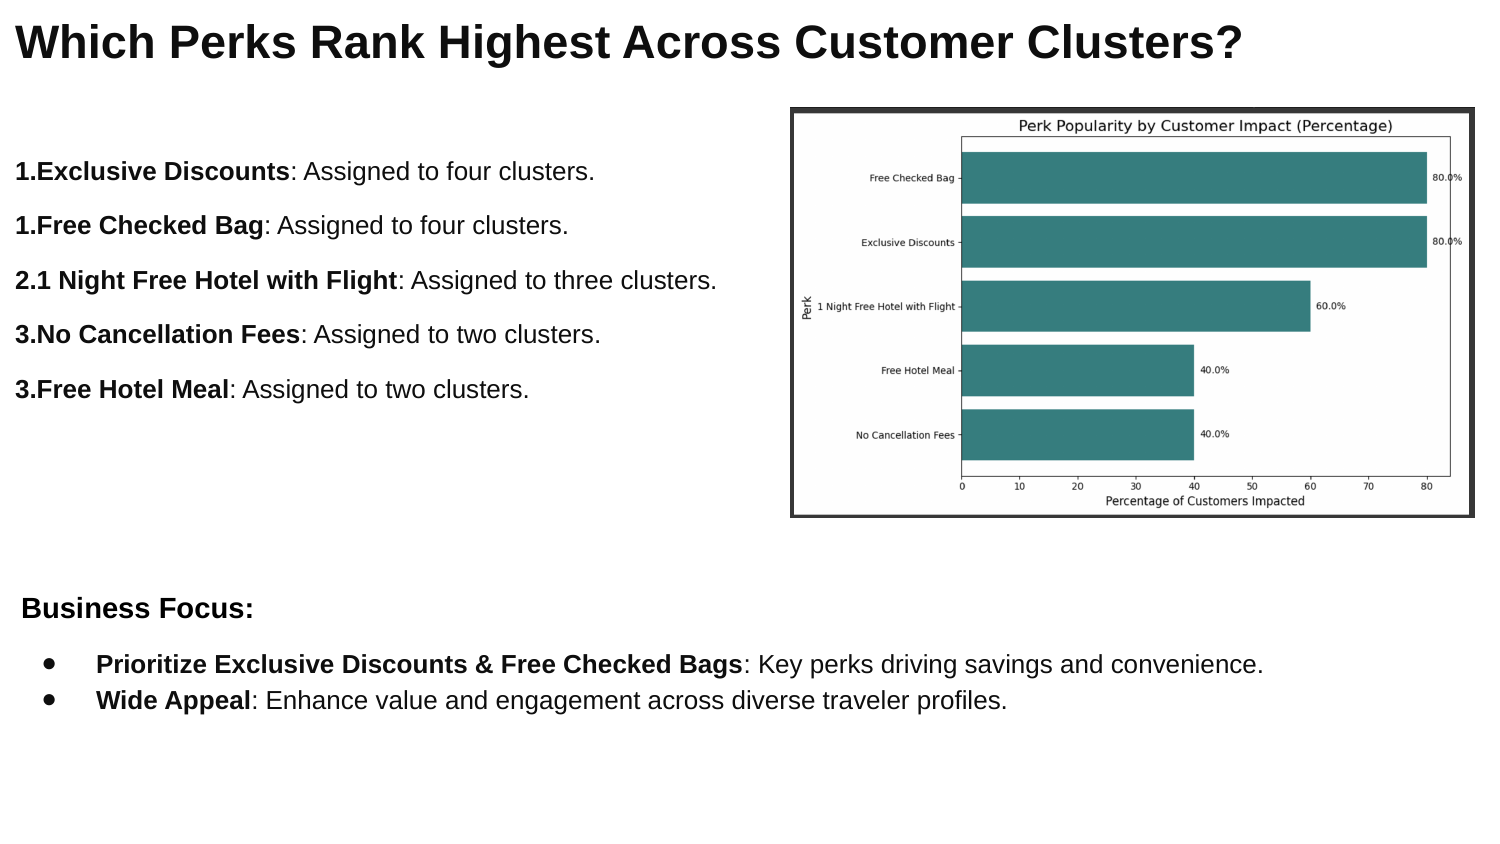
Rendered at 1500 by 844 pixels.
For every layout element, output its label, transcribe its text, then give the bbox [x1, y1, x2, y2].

text_box 1.Exclusive Discounts: Assigned to four clusters. 1.Free Checked Bag: Assigned to four clusters. 2.1 Night Free Hotel with Flight: Assigned to three clusters. 3.No Cancellation Fees: Assigned to two clusters. 3.Free Hotel Meal: Assigned to two clusters. [0, 134, 760, 462]
picture [789, 107, 1476, 519]
title Which Perks Rank Highest Across Customer Clusters? [0, 1, 1500, 83]
text_box Business Focus: Prioritize Exclusive Discounts & Free Checked Bags: Key perks driving savings and convenience. Wide Appeal: Enhance value and engagement across diverse traveler profiles. [6, 573, 1496, 750]
